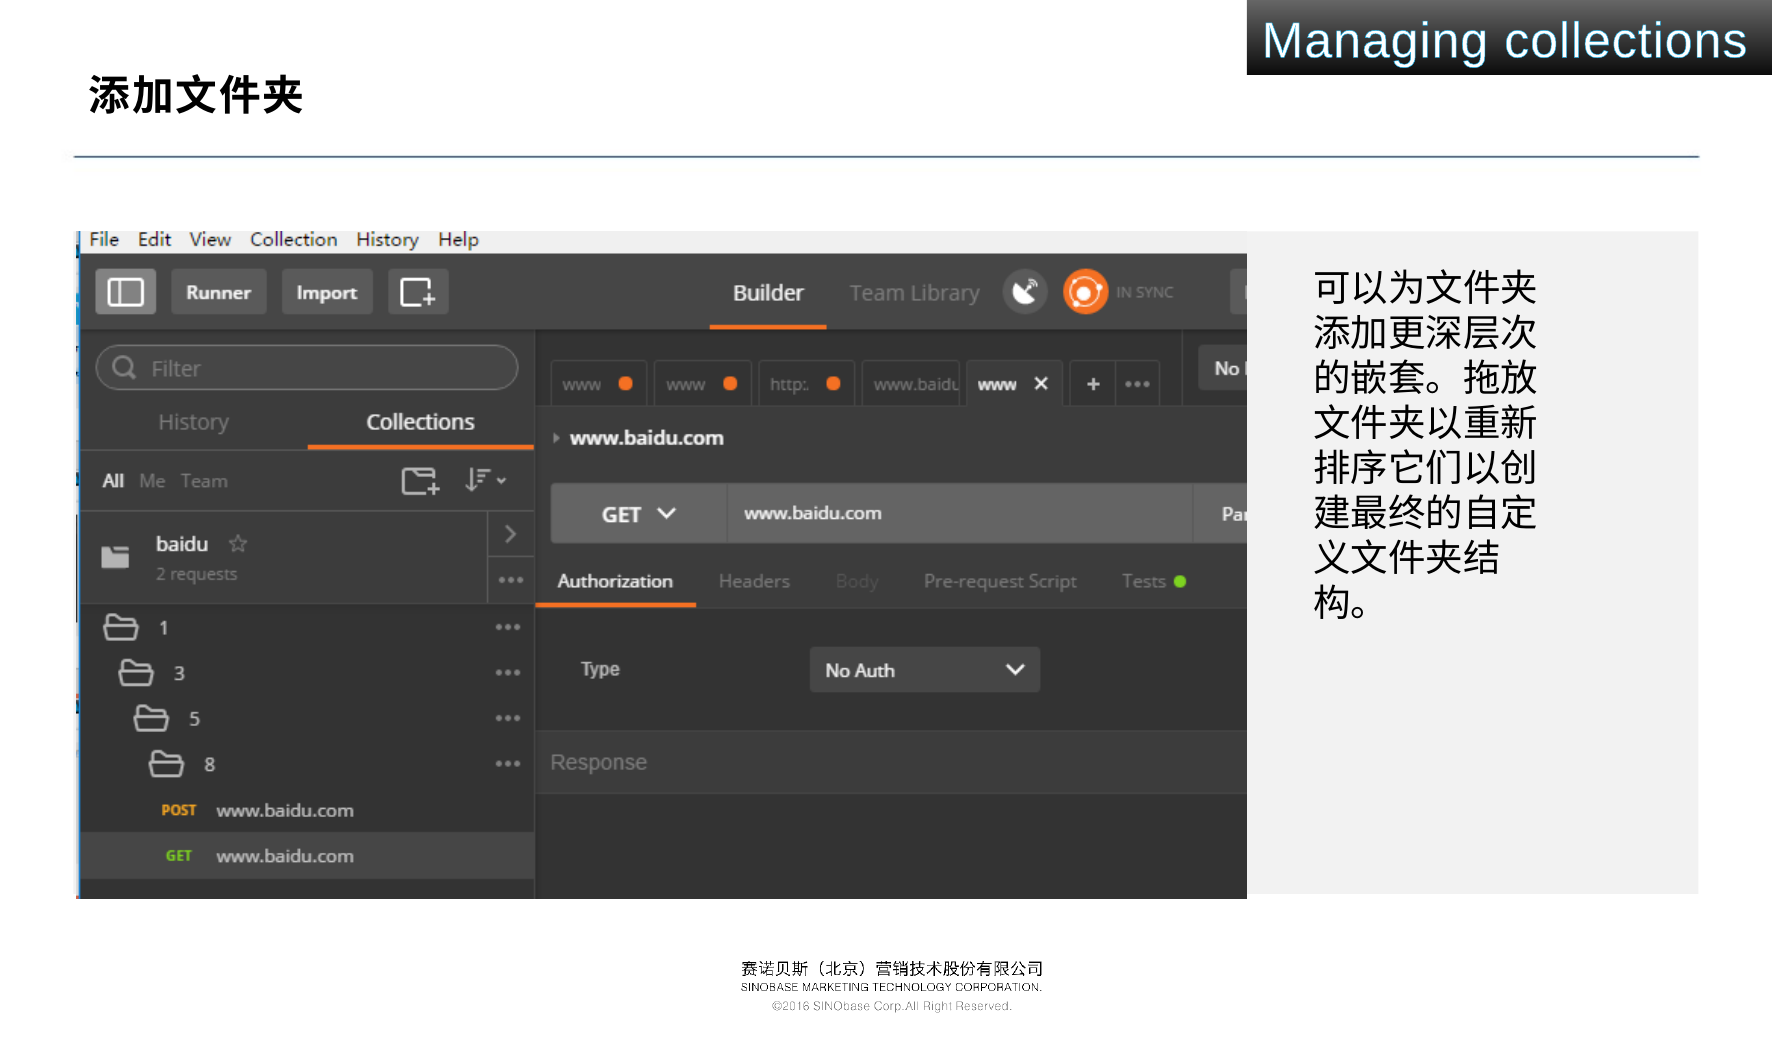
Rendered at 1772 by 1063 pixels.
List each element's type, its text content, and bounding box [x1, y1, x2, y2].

picture [0, 0, 1772, 1063]
text_box 可以为文件夹添加更深层次的嵌套。拖放文件夹以重新排序它们以创建最终的自定义文件夹结构。 [1298, 256, 1561, 632]
title 添加文件夹 [73, 43, 1234, 150]
text_box Managing collections [1246, 0, 1772, 75]
